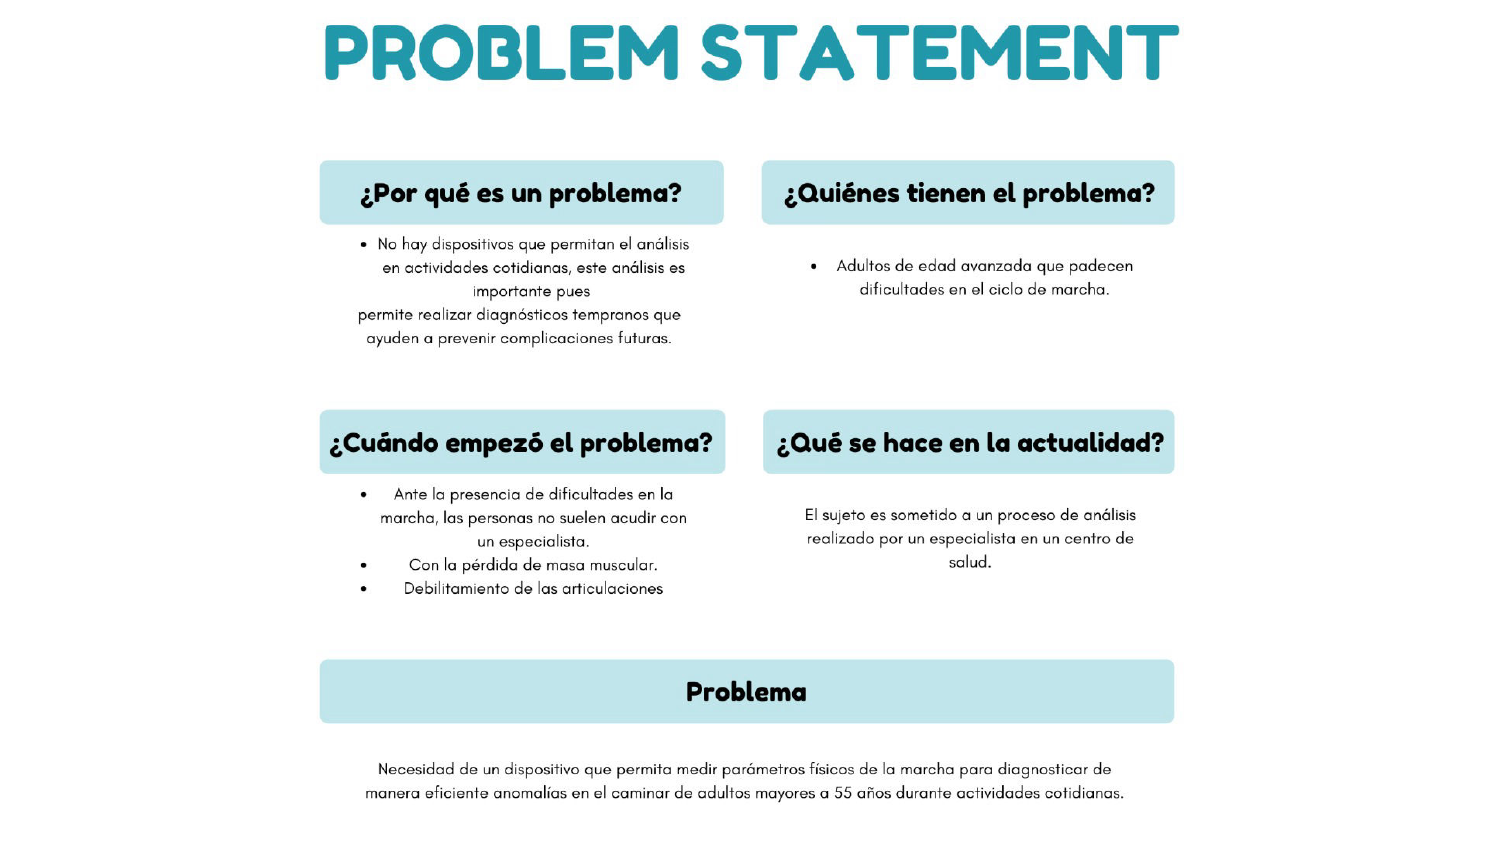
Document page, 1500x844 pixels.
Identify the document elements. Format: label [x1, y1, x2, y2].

picture [253, 10, 1247, 822]
